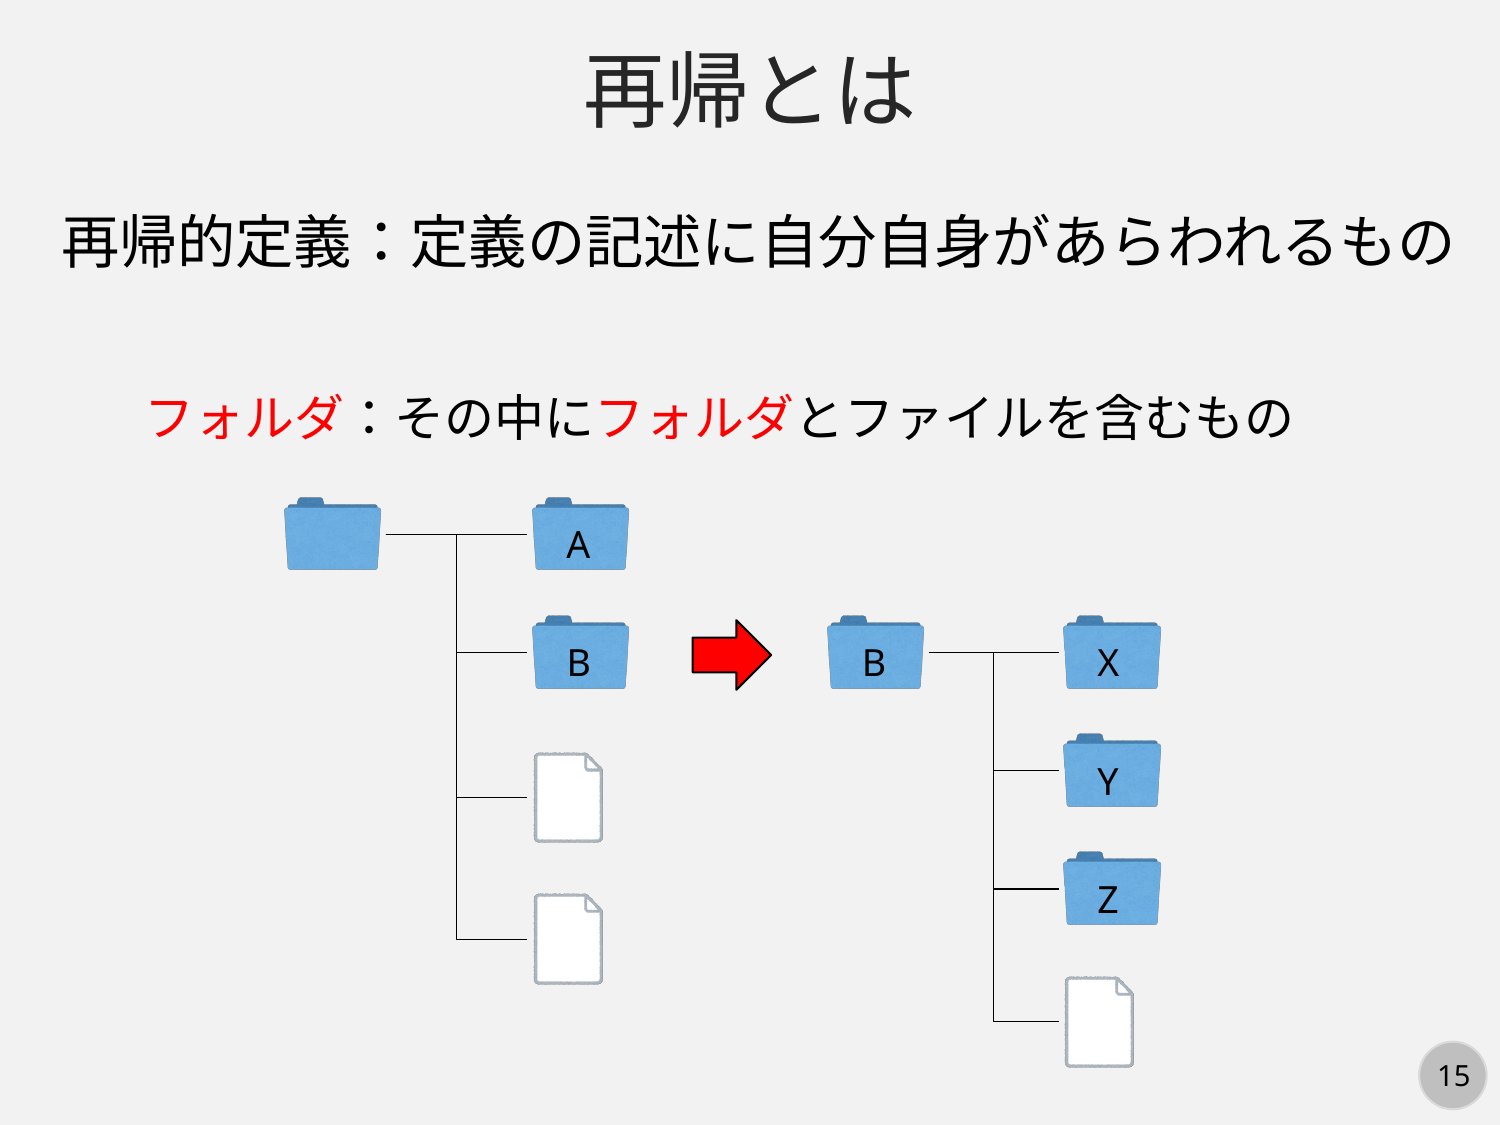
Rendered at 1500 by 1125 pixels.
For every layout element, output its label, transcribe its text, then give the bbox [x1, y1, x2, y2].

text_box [928, 652, 1059, 1022]
text_box フォルダ：その中にフォルダとファイルを含むもの [129, 378, 1310, 454]
picture [528, 750, 609, 845]
text_box 再帰的定義：定義の記述に自分自身があらわれるもの [46, 198, 1471, 283]
picture [528, 608, 634, 698]
picture [1058, 608, 1166, 698]
text_box [691, 619, 772, 691]
picture [279, 490, 386, 580]
picture [822, 608, 929, 698]
picture [527, 891, 609, 987]
list 再帰とは [0, 31, 1500, 155]
picture [1059, 726, 1166, 816]
picture [1059, 844, 1166, 934]
picture [1058, 974, 1140, 1070]
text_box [385, 534, 528, 940]
picture [527, 490, 634, 580]
